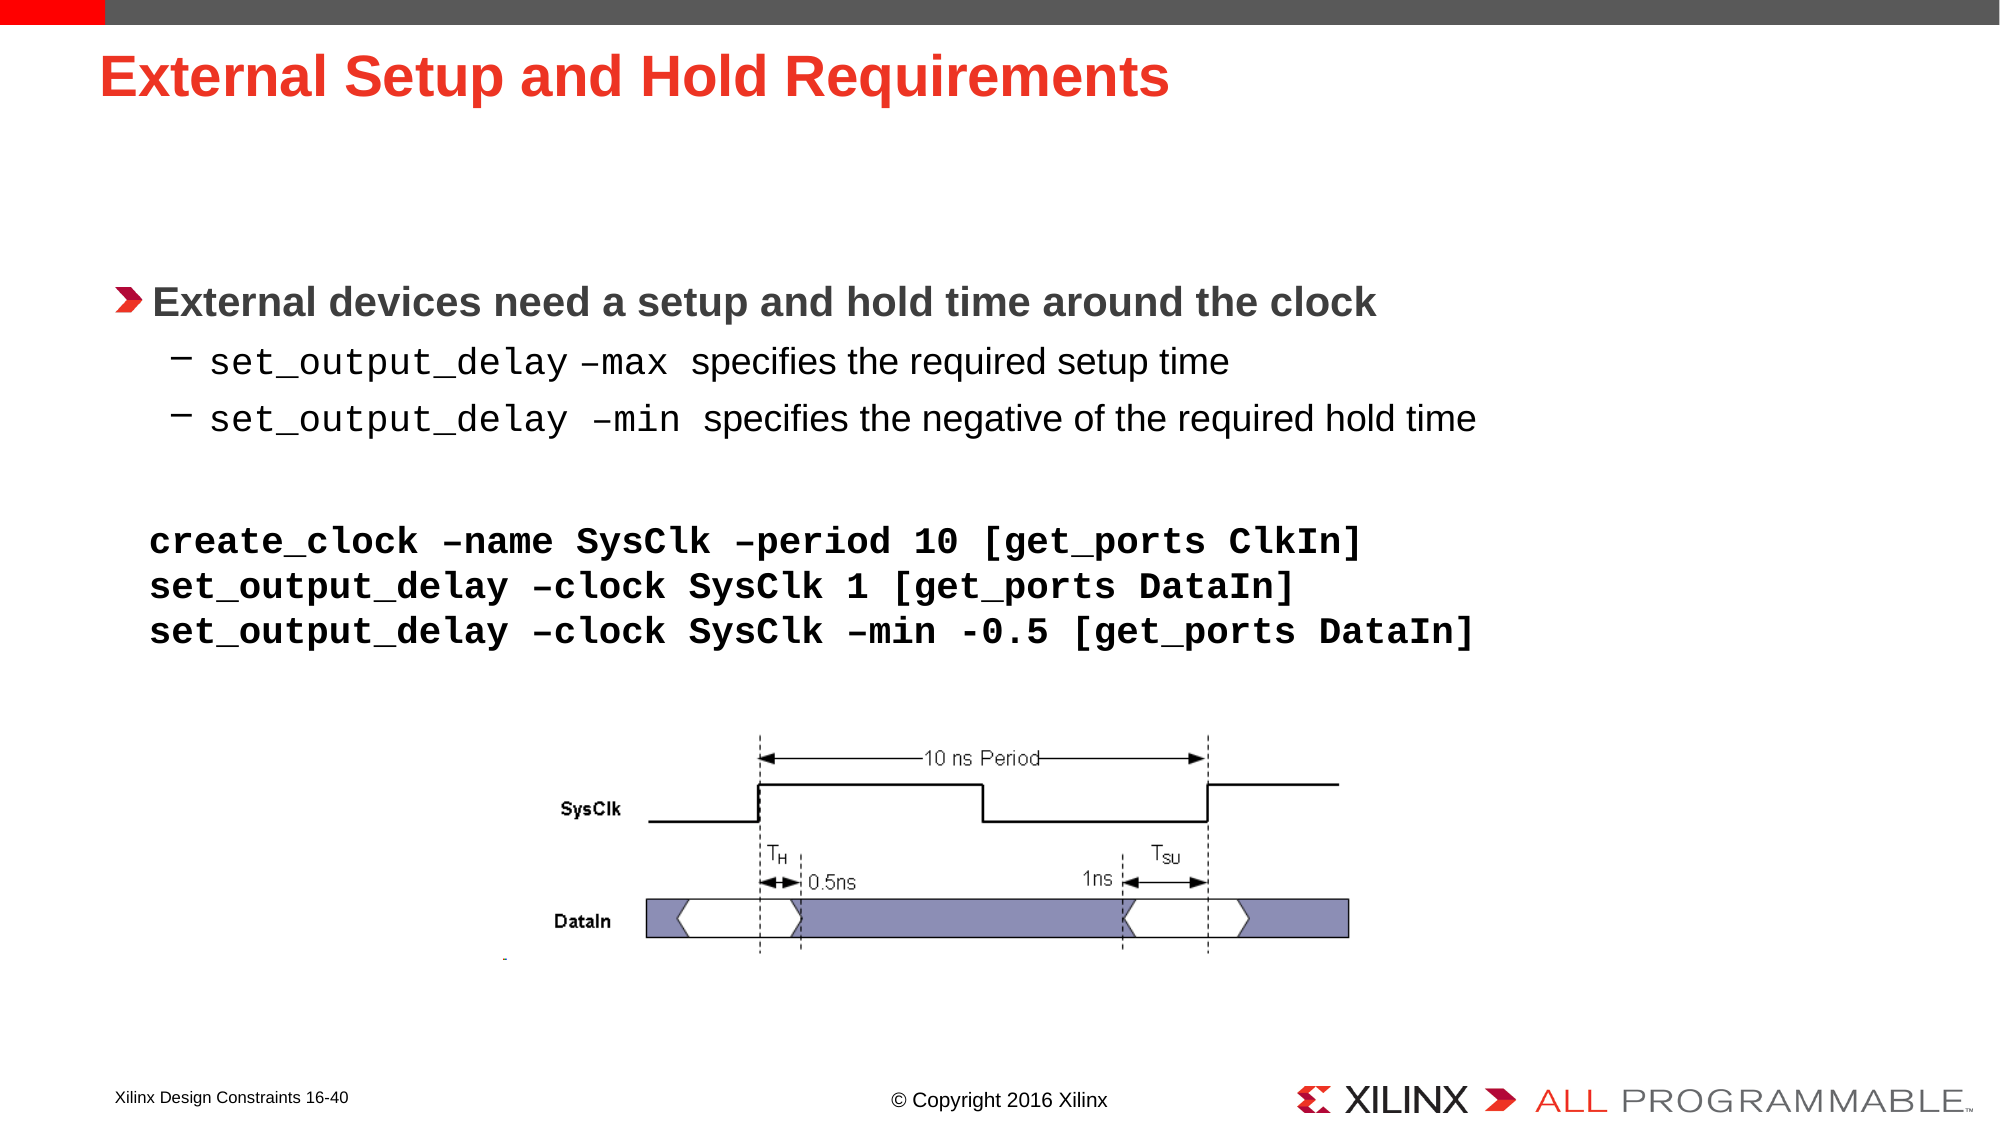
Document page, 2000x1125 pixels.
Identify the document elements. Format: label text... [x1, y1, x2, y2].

picture [114, 286, 143, 313]
footer © Copyright 2016 Xilinx [683, 1079, 1317, 1120]
title External Setup and Hold Requirements [99, 34, 1900, 223]
picture [502, 715, 1449, 961]
text_box create_clock –name SysClk –period 10 [get_ports ClkIn] set_output_delay –clock SysClk 1 [get_ports DataIn] set_output_delay –clock SysClk –min -0.5 [get_ports DataIn] [134, 508, 1518, 659]
slide_number Xilinx Design Constraints 16-40 [99, 1079, 452, 1125]
list External devices need a setup and hold time around the clock set_output_delay –max specifies the required setup time set_output_delay –min specifies the negative of the required hold time [99, 262, 1901, 963]
picture [1317, 1086, 1973, 1113]
